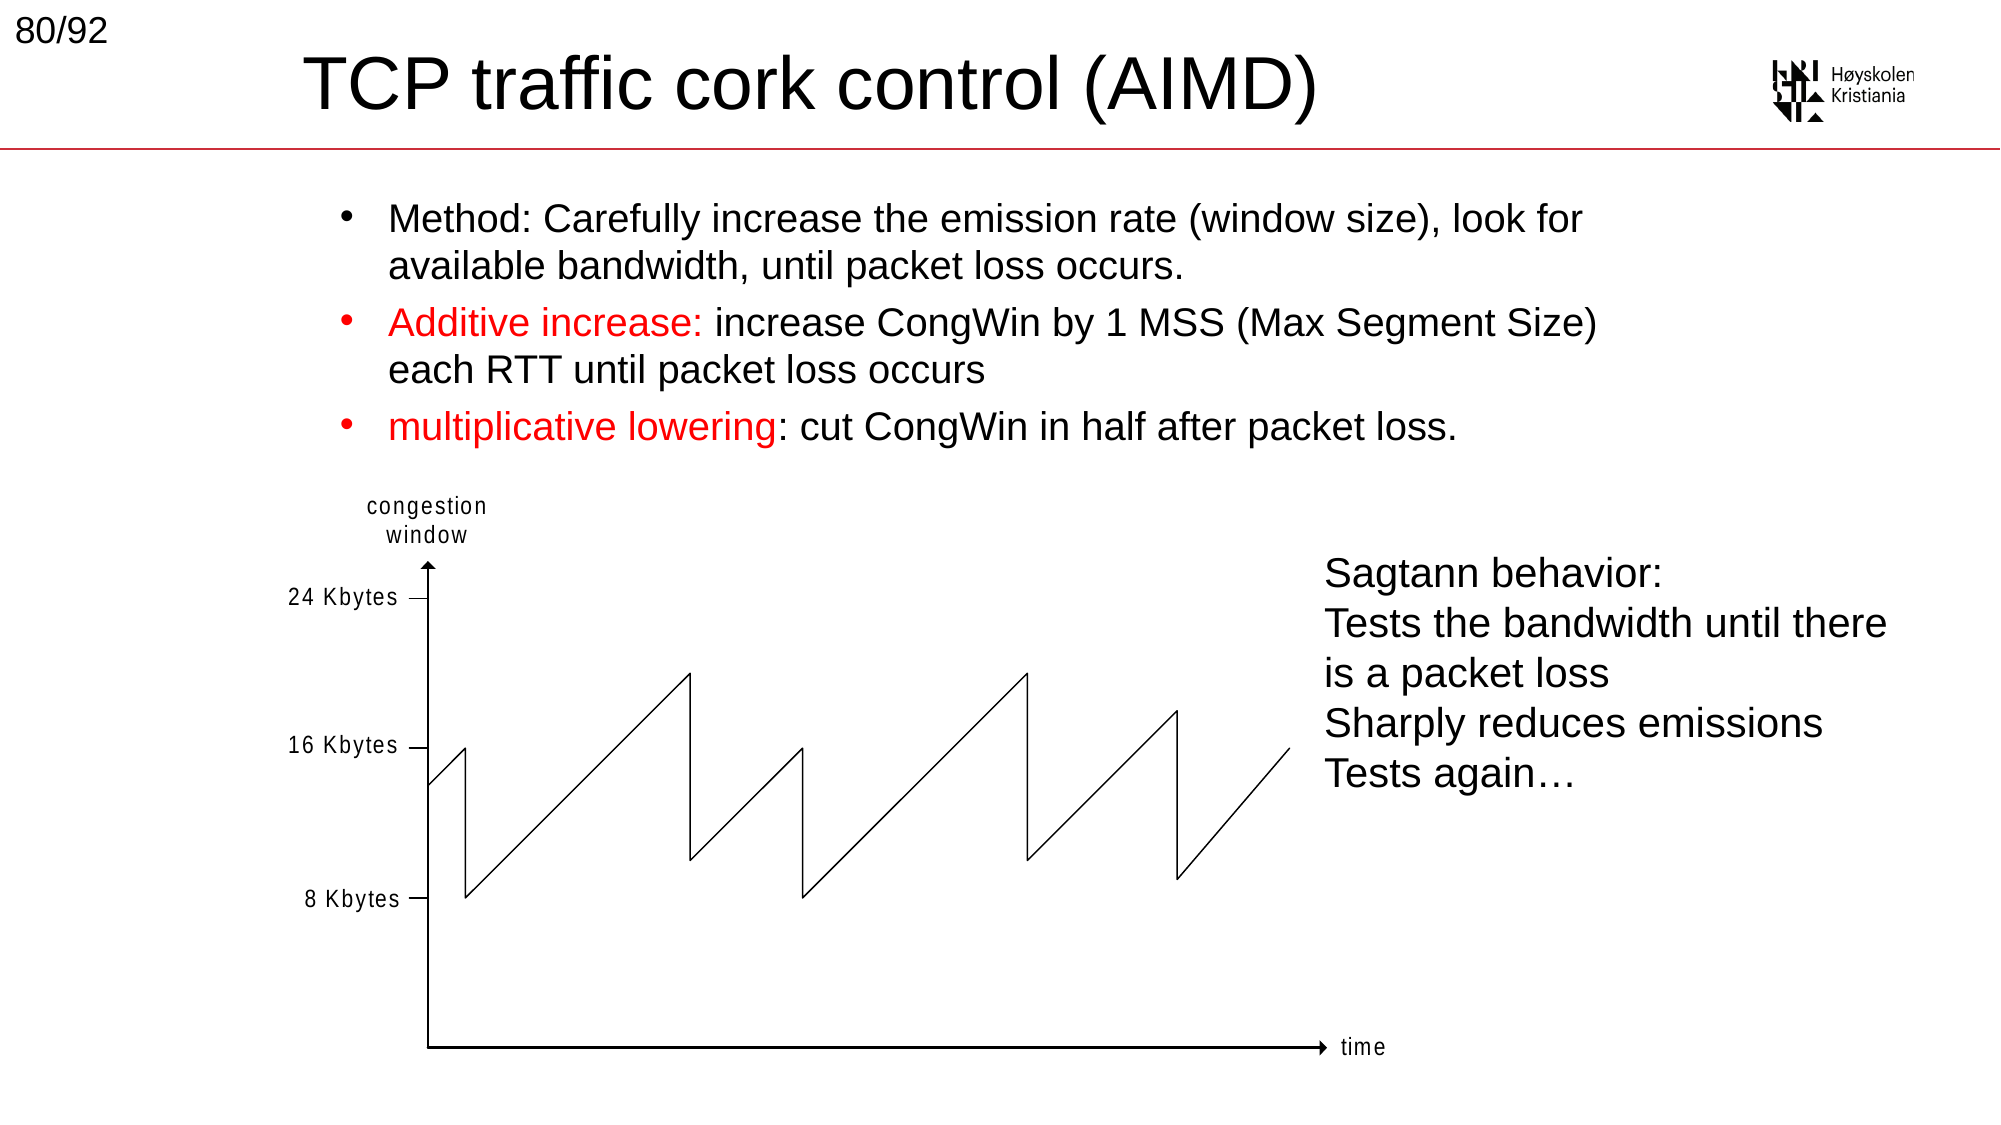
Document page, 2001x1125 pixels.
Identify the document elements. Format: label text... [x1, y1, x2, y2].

slide_number 80/92 [0, 0, 208, 74]
text_box Sagtann behavior: Tests the bandwidth until there is a packet loss Sharply reduces emissions Tests again… [1527, 538, 1915, 854]
title TCP traffic cork control (AIMD) [287, 37, 1675, 141]
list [246, 491, 1527, 1073]
text_box Method: Carefully increase the emission rate (window size), look for available bandwidth, until packet loss occurs. Additive increase: increase CongWin by 1 MSS (Max Segment Size) each RTT until packet loss occurs multiplicative lowering: cut CongWin in half after packet loss. [324, 184, 1675, 457]
